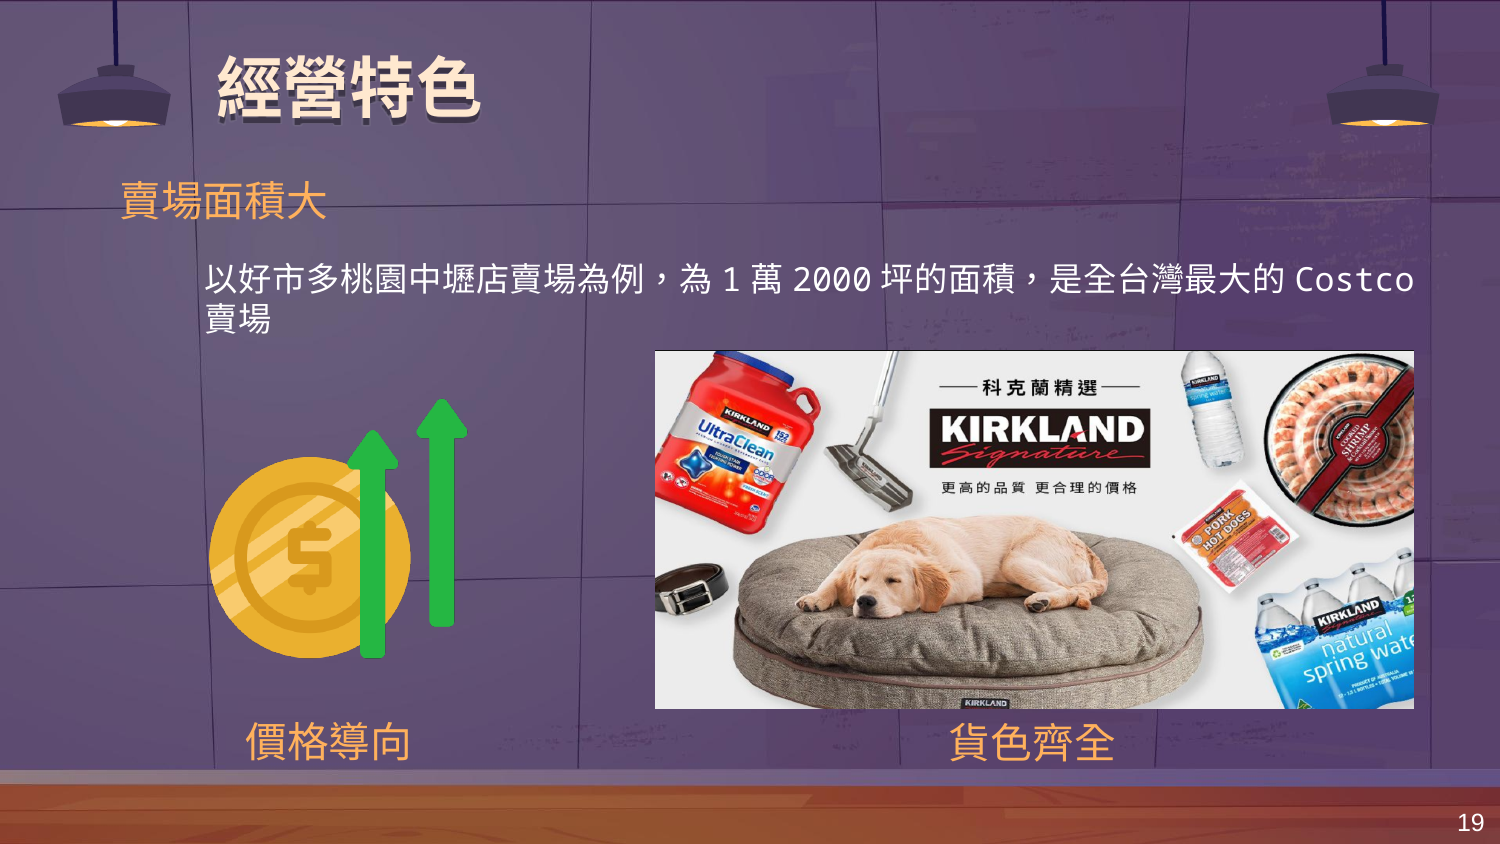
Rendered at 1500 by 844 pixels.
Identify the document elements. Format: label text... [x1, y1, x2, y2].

title 經營特色 [201, 41, 513, 130]
text_box 貨色齊全 [934, 716, 1136, 774]
picture [0, 0, 1500, 844]
text_box 以好市多桃園中壢店賣場為例，為1萬2000坪的面積，是全台灣最大的Costco賣場 [190, 250, 1438, 306]
slide_number 19 [1162, 798, 1500, 844]
text_box 價格導向 [230, 708, 452, 774]
text_box 賣場面積大 [104, 166, 357, 232]
